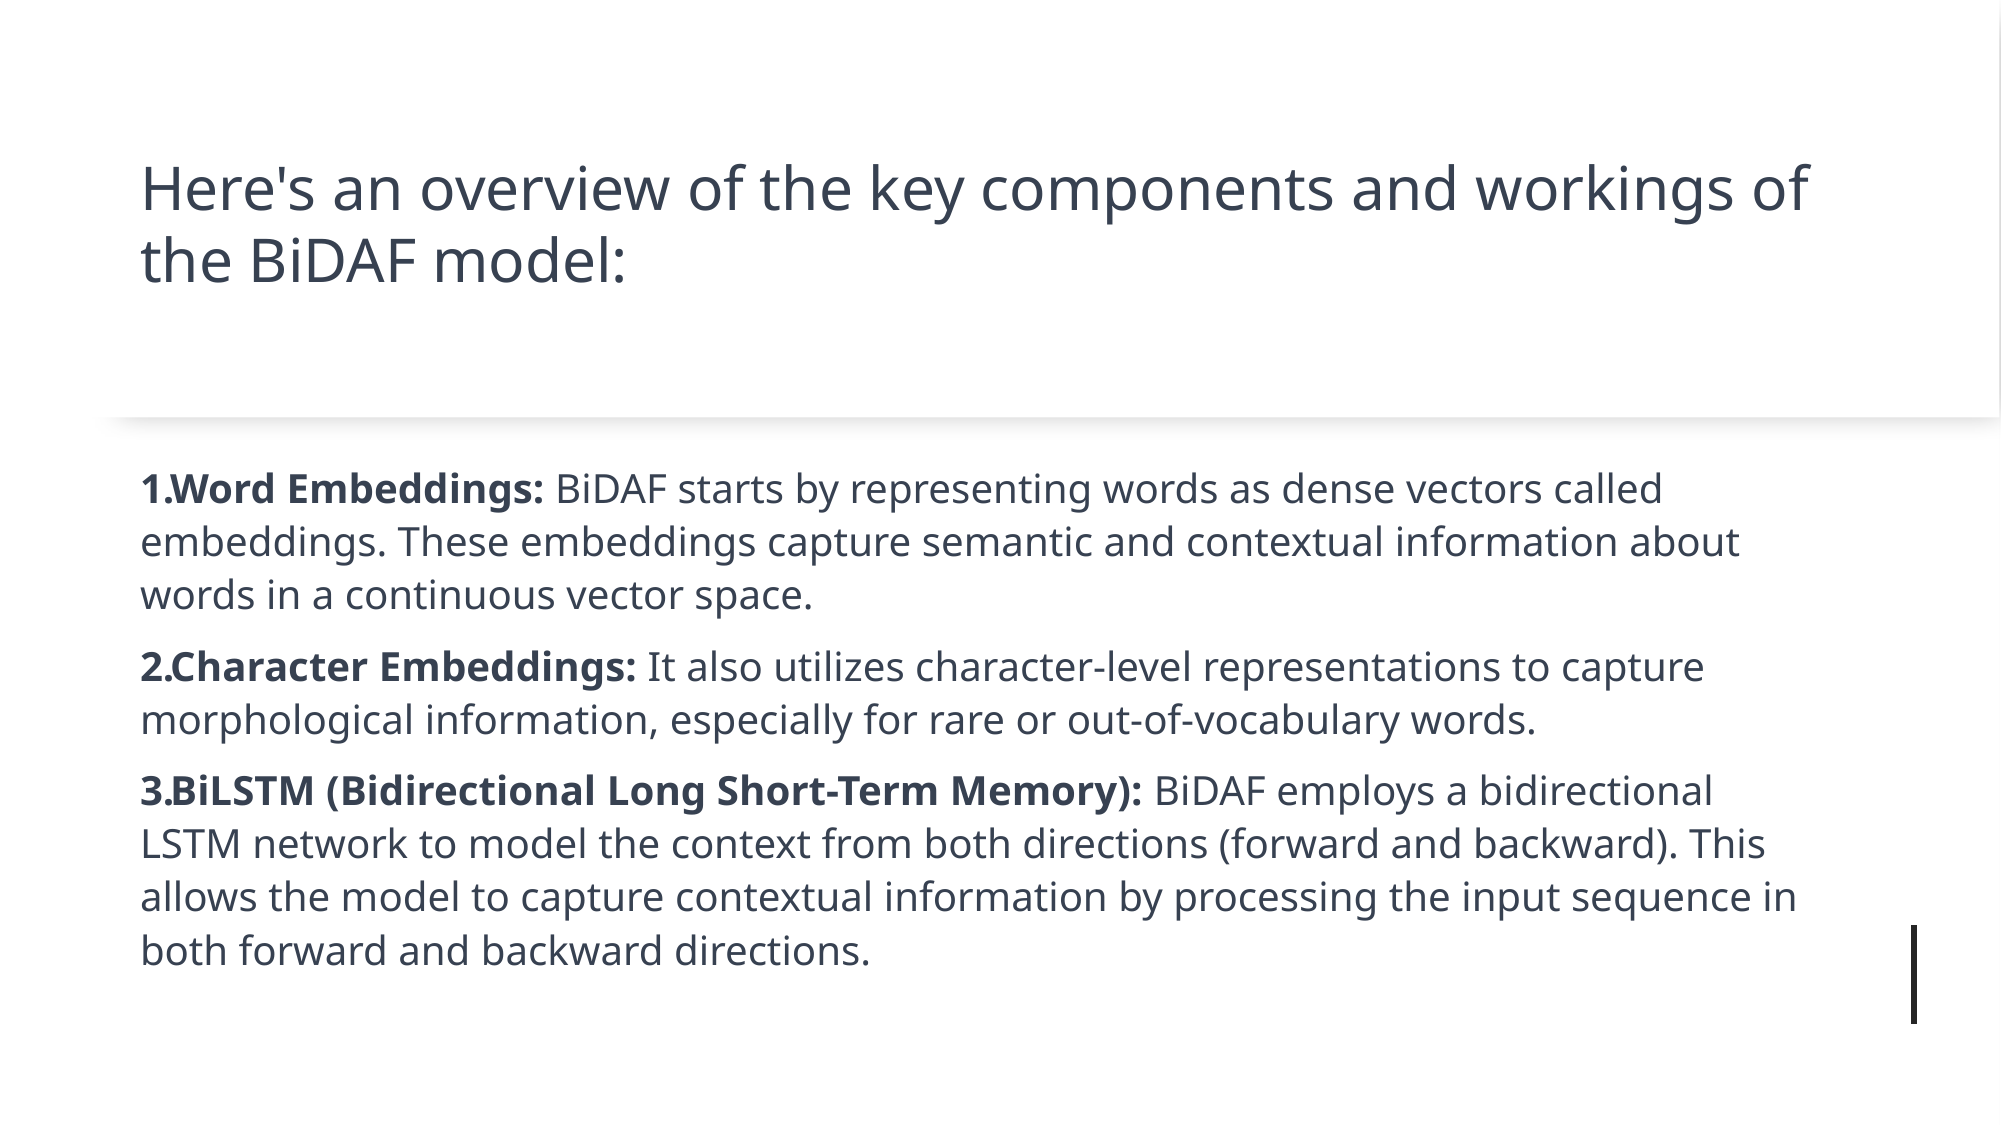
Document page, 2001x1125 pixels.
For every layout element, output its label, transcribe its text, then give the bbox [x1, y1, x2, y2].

title Here's an overview of the key components and workings of the BiDAF model: [124, 140, 1828, 376]
list Word Embeddings: BiDAF starts by representing words as dense vectors called embeddings. These embeddings capture semantic and contextual information about words in a continuous vector space. Character Embeddings: It also utilizes character-level representations to capture morphological information, especially for rare or out-of-vocabulary words. BiLSTM (Bidirectional Long Short-Term Memory): BiDAF employs a bidirectional LSTM network to model the context from both directions (forward and backward). This allows the model to capture contextual information by processing the input sequence in both forward and backward directions. [124, 451, 1828, 987]
